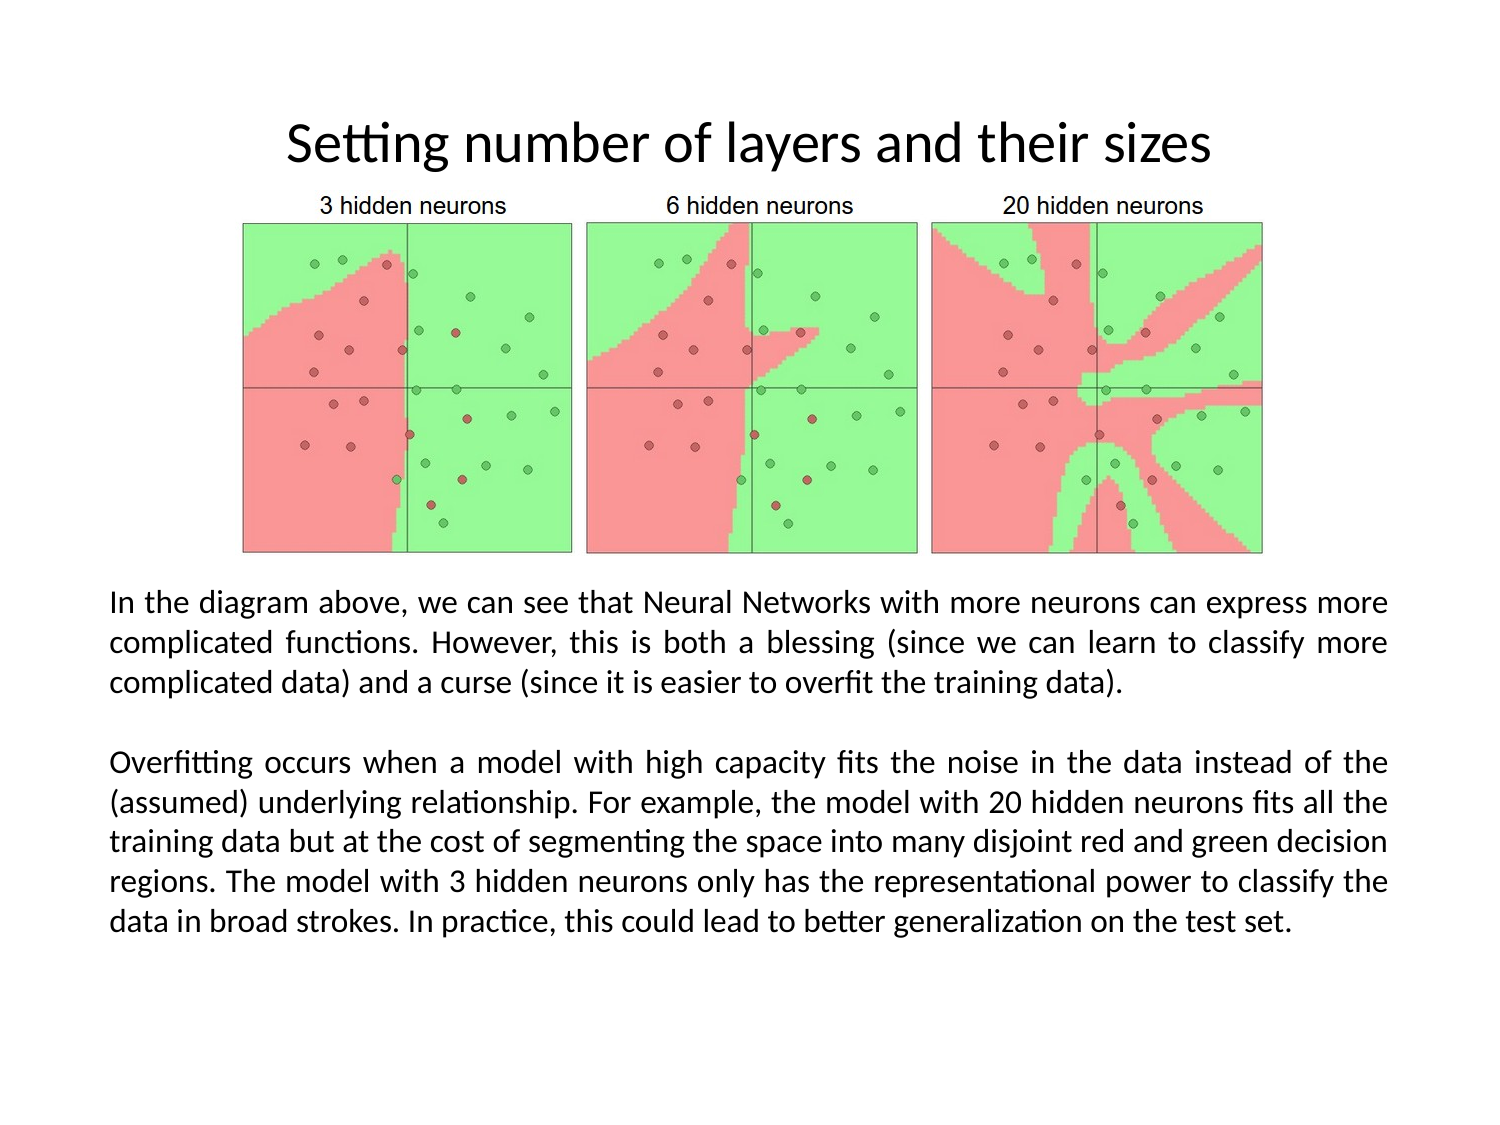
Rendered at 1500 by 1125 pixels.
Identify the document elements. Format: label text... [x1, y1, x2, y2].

picture [235, 190, 1265, 556]
text_box In the diagram above, we can see that Neural Networks with more neurons can express more complicated functions. However, this is both a blessing (since we can learn to classify more complicated data) and a curse (since it is easier to overfit the training data). Overfitting occurs when a model with high capacity fits the noise in the data instead of the (assumed) underlying relationship. For example, the model with 20 hidden neurons fits all the training data but at the cost of segmenting the space into many disjoint red and green decision regions. The model with 3 hidden neurons only has the representational power to classify the data in broad strokes. In practice, this could lead to better generalization on the test set. [94, 572, 1406, 947]
title Setting number of layers and their sizes [75, 45, 1425, 233]
